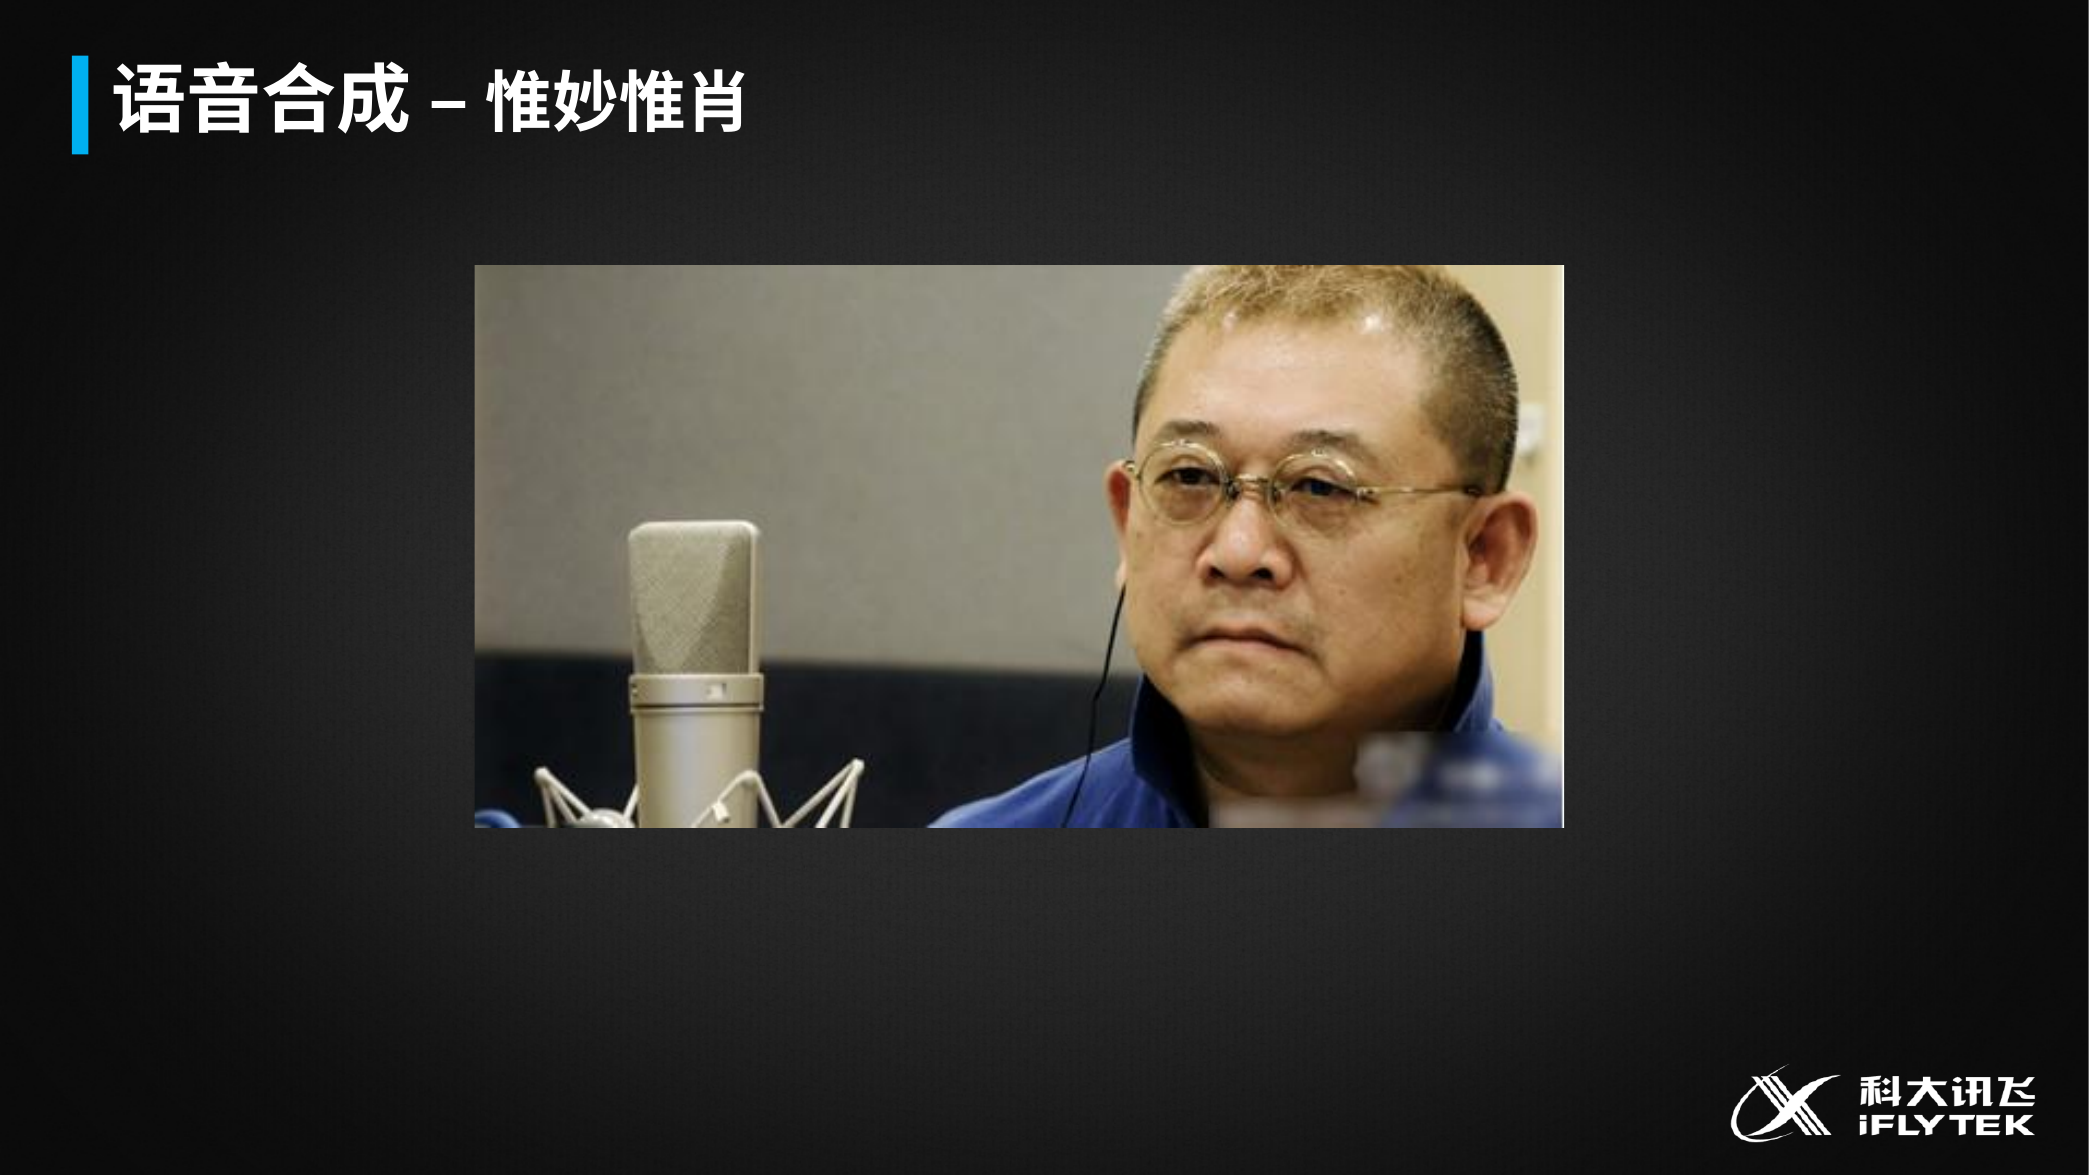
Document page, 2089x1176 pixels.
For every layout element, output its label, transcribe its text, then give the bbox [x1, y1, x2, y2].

picture [0, 0, 2089, 1175]
text_box 语音合成 – 惟妙惟肖 [99, 51, 1451, 152]
